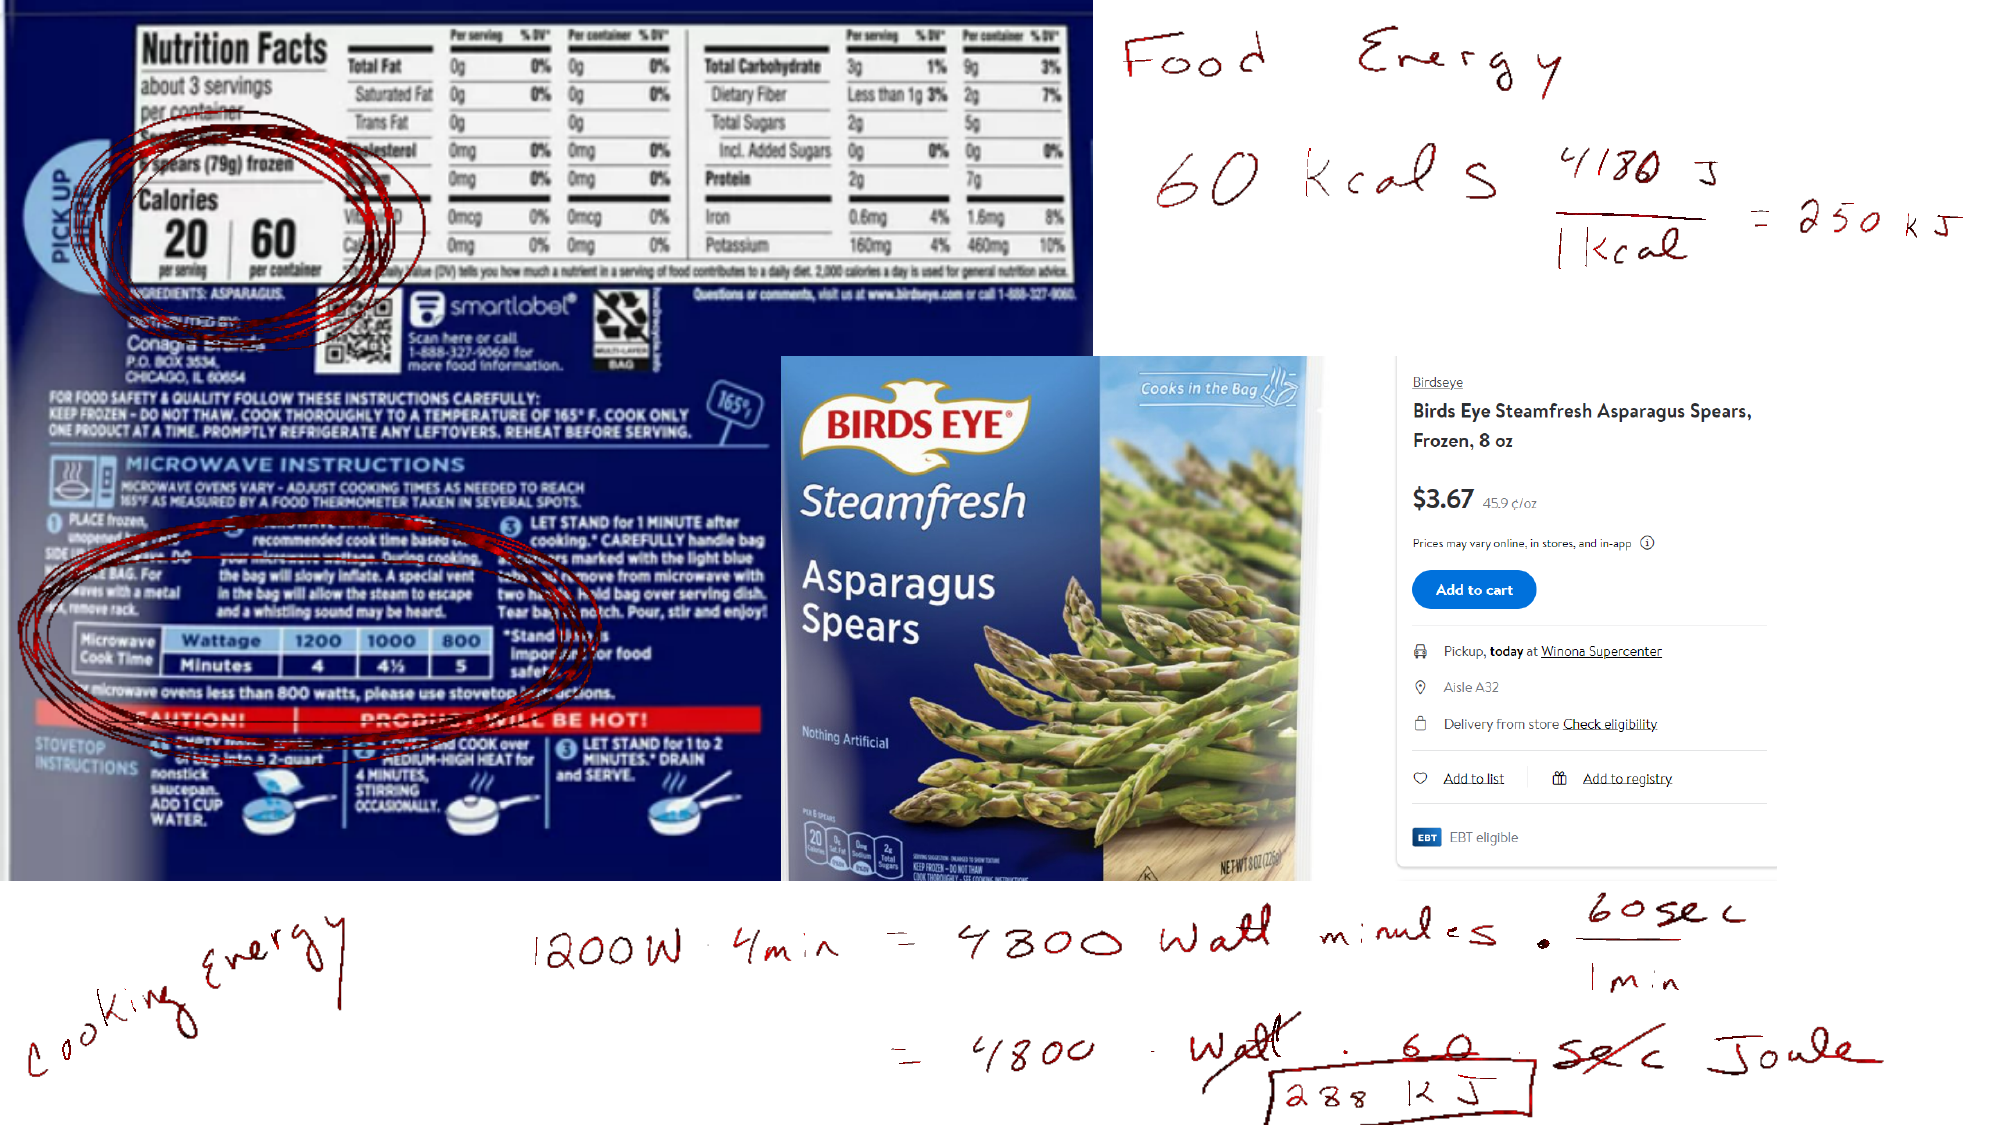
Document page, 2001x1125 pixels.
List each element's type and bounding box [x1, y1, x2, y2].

picture [24, 1039, 54, 1082]
text_box [534, 924, 843, 972]
picture [0, 0, 1777, 881]
text_box [1748, 197, 1969, 241]
text_box [1304, 139, 1499, 202]
text_box [1120, 28, 1268, 81]
text_box [1153, 149, 1262, 212]
picture [1460, 159, 1501, 204]
picture [1152, 148, 1202, 213]
text_box [26, 912, 348, 1081]
picture [1354, 22, 1402, 76]
picture [1302, 143, 1314, 203]
text_box [1552, 211, 1713, 273]
picture [1236, 26, 1269, 77]
picture [1551, 209, 1714, 223]
text_box [1559, 144, 1722, 188]
text_box [885, 889, 1890, 1125]
text_box [1356, 23, 1564, 103]
picture [1533, 49, 1566, 105]
picture [1207, 147, 1263, 211]
picture [320, 911, 349, 1016]
